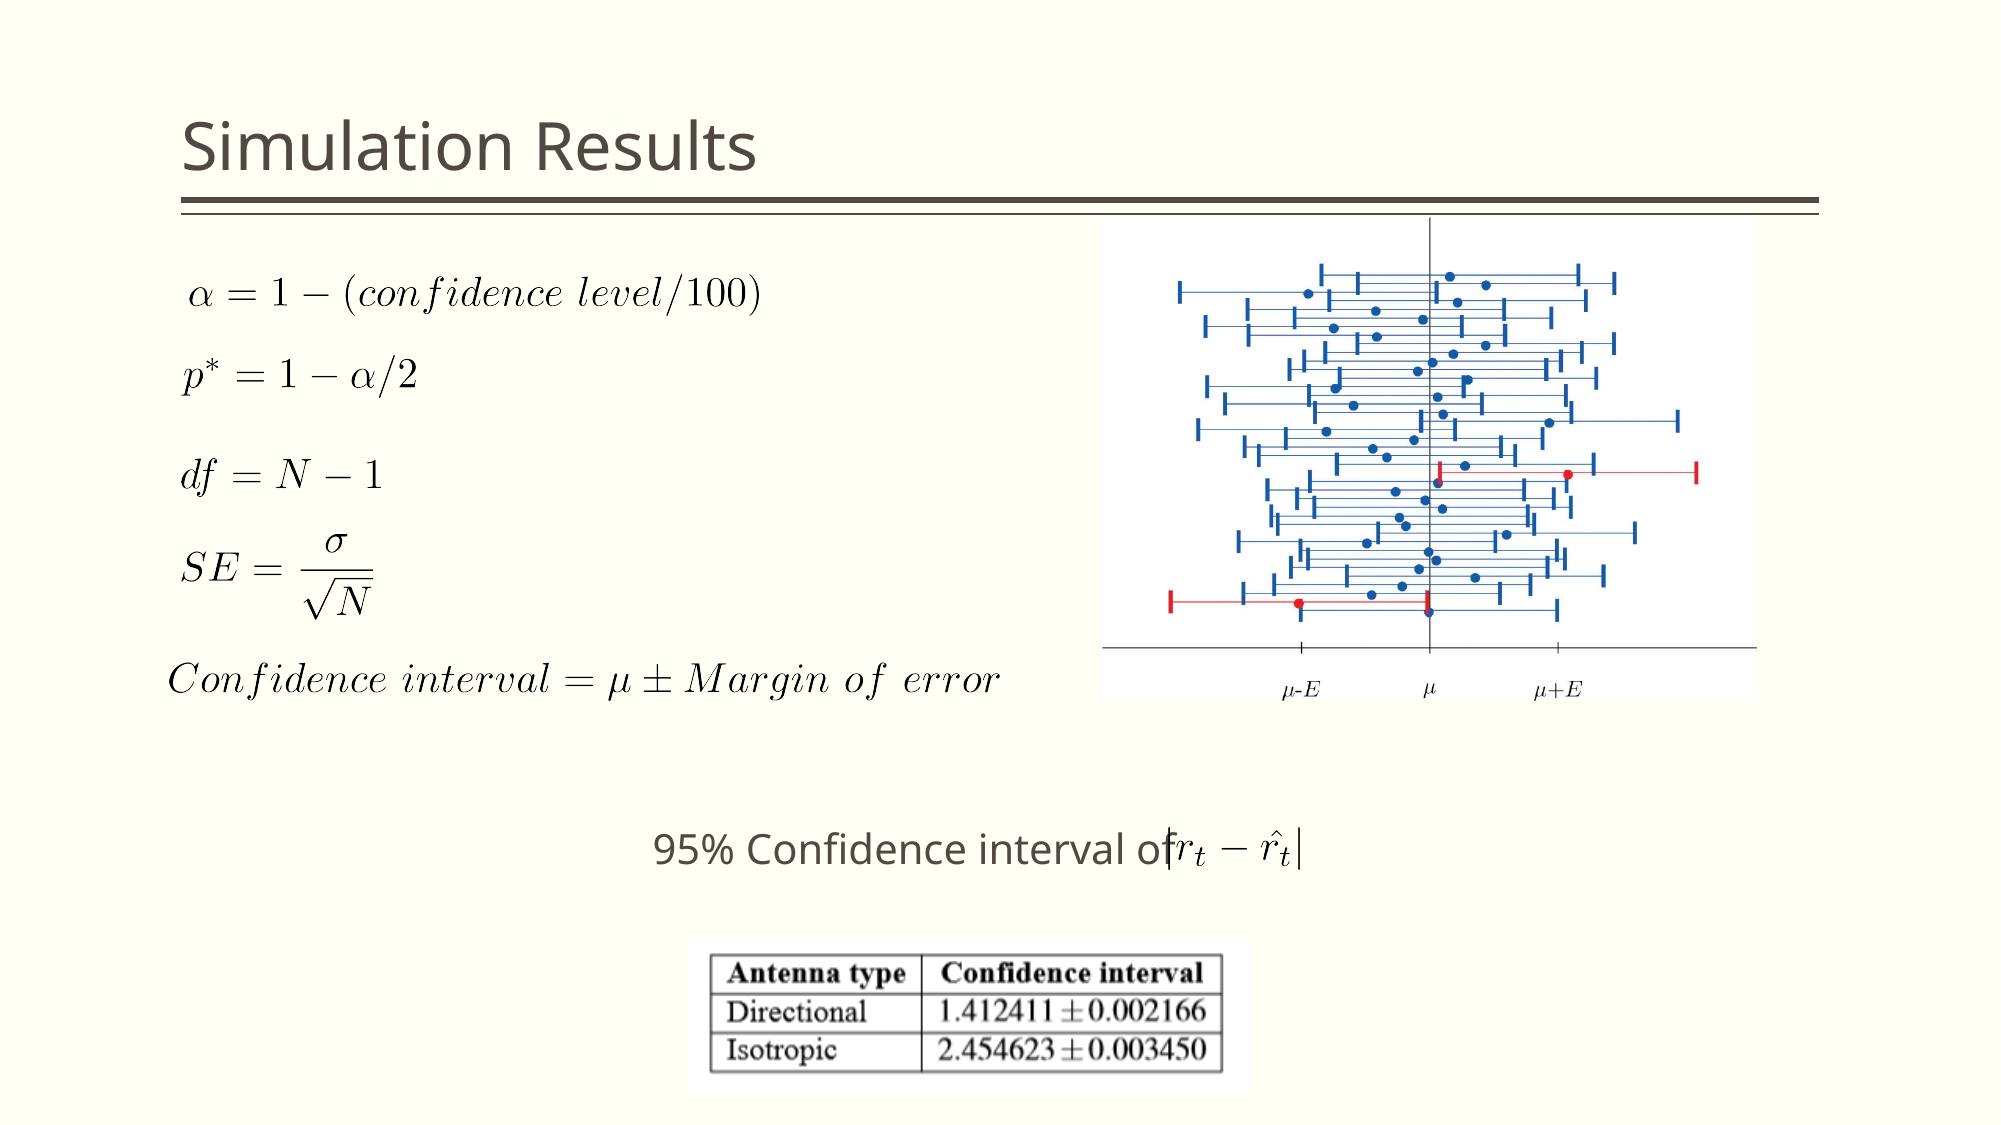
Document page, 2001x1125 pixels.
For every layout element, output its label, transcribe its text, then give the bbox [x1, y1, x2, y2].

picture [169, 662, 1000, 701]
picture [181, 355, 416, 398]
picture [1168, 827, 1300, 870]
title Simulation Results [181, 12, 1819, 193]
picture [181, 458, 381, 497]
picture [189, 274, 759, 316]
picture [181, 534, 373, 620]
picture [688, 938, 1250, 1095]
text_box 95% Confidence interval of [637, 815, 1300, 881]
picture [1102, 217, 1757, 701]
